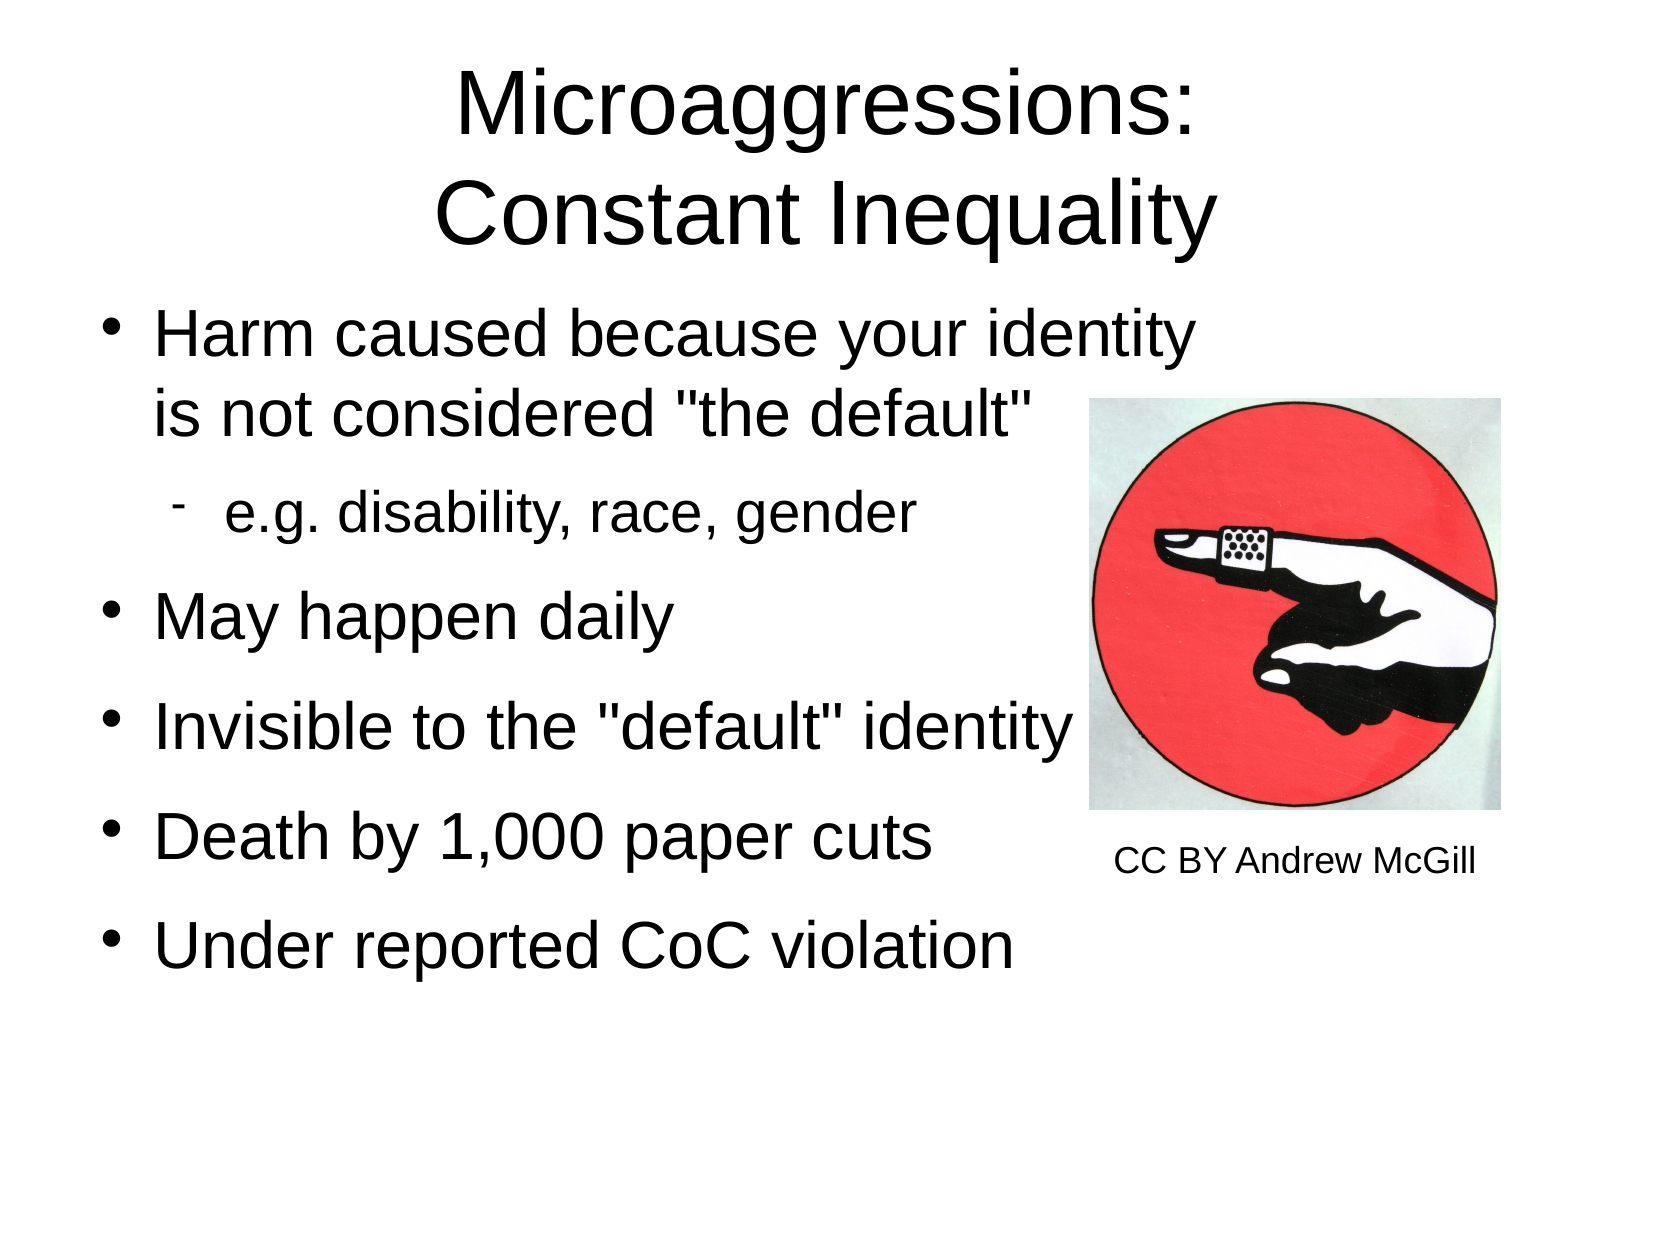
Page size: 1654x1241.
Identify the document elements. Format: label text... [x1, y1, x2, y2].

text_box Harm caused because your identity is not considered "the default" e.g. disability, race, gender May happen daily Invisible to the "default" identity Death by 1,000 paper cuts Under reported CoC violation [82, 290, 1571, 1035]
text_box Microaggressions: Constant Inequality [82, 43, 1571, 263]
text_box CC BY Andrew McGill [1098, 829, 1492, 889]
picture [1088, 398, 1501, 811]
